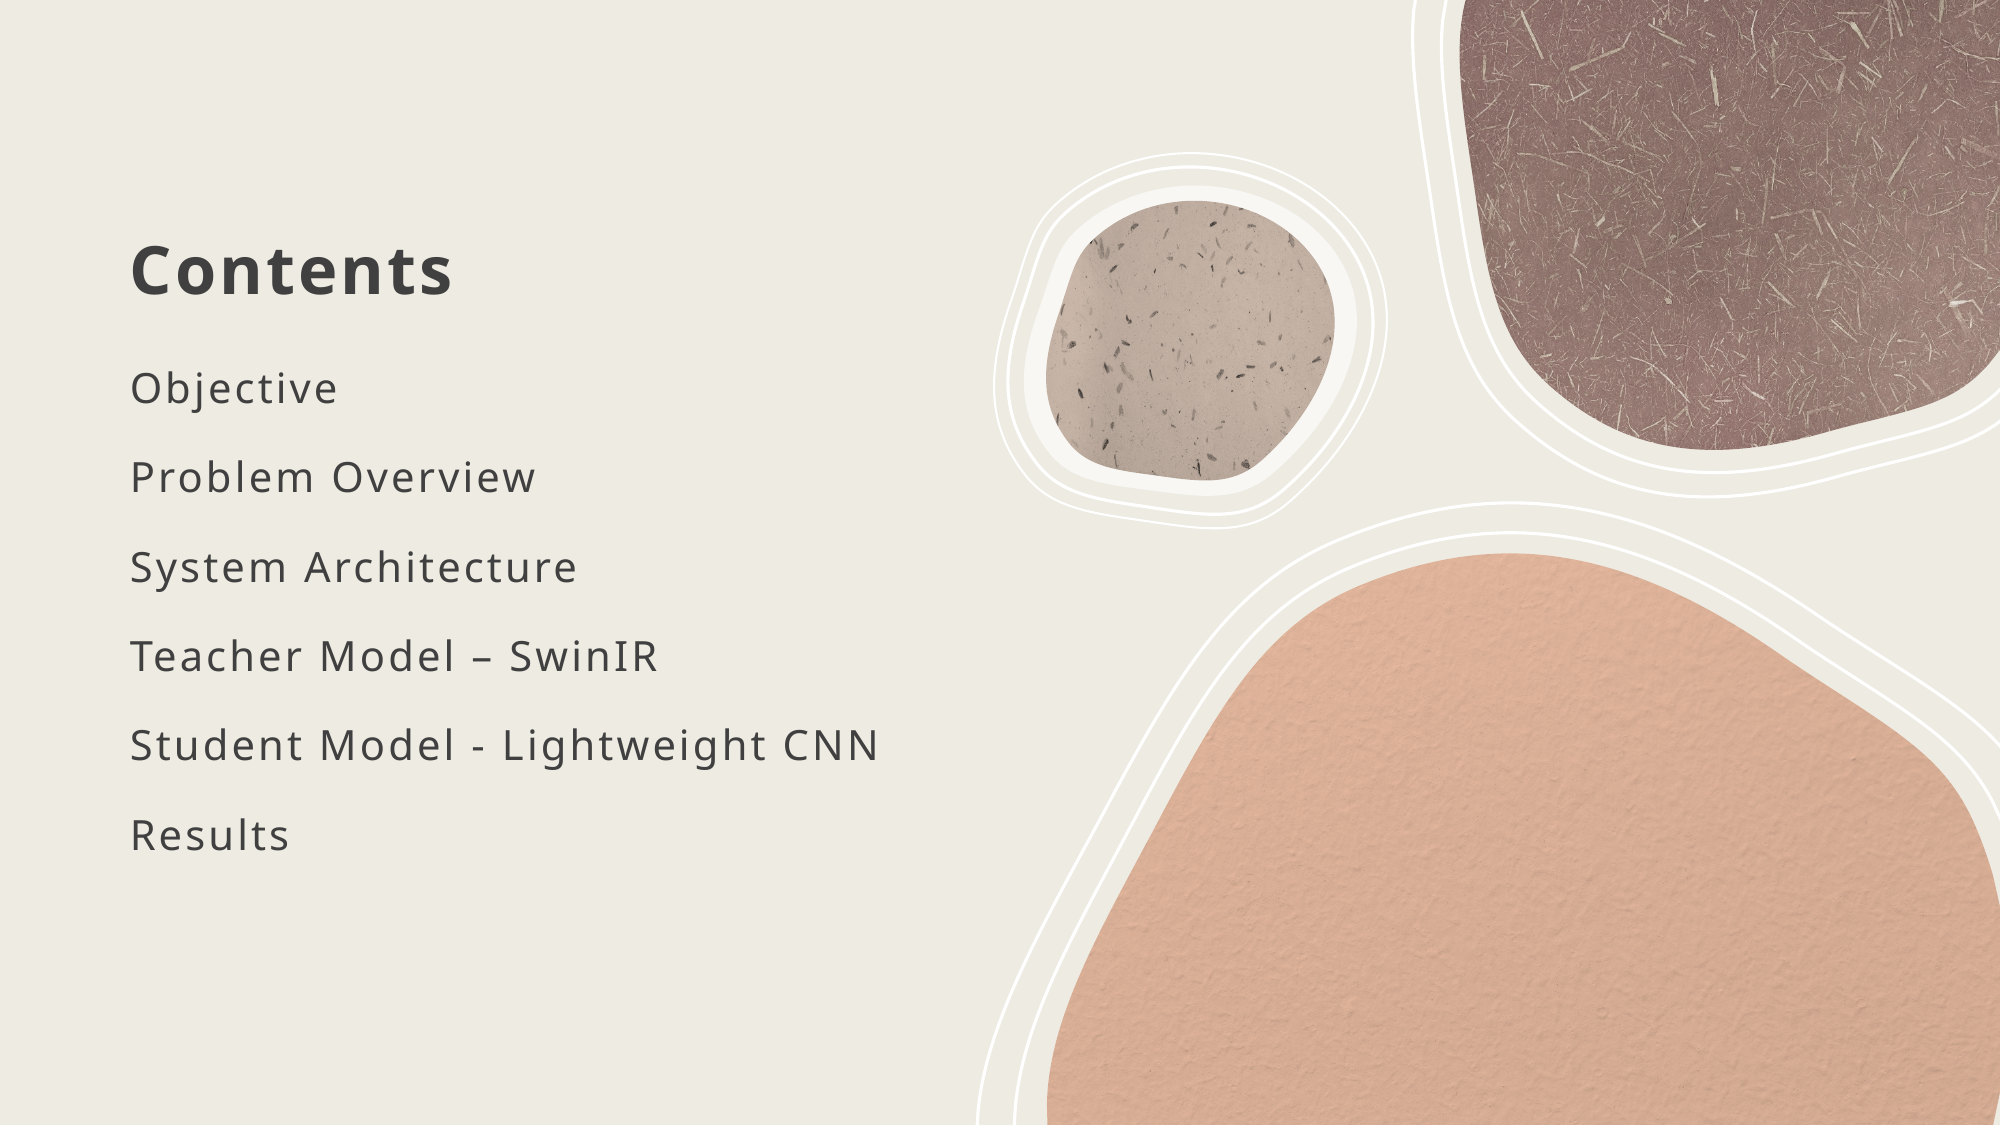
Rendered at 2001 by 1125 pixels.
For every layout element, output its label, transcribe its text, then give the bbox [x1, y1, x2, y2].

picture [1459, 0, 2000, 450]
list Objective Problem Overview System Architecture Teacher Model – SwinIR Student Model - Lightweight CNN Results [111, 323, 1136, 1105]
title Contents [111, 173, 956, 323]
